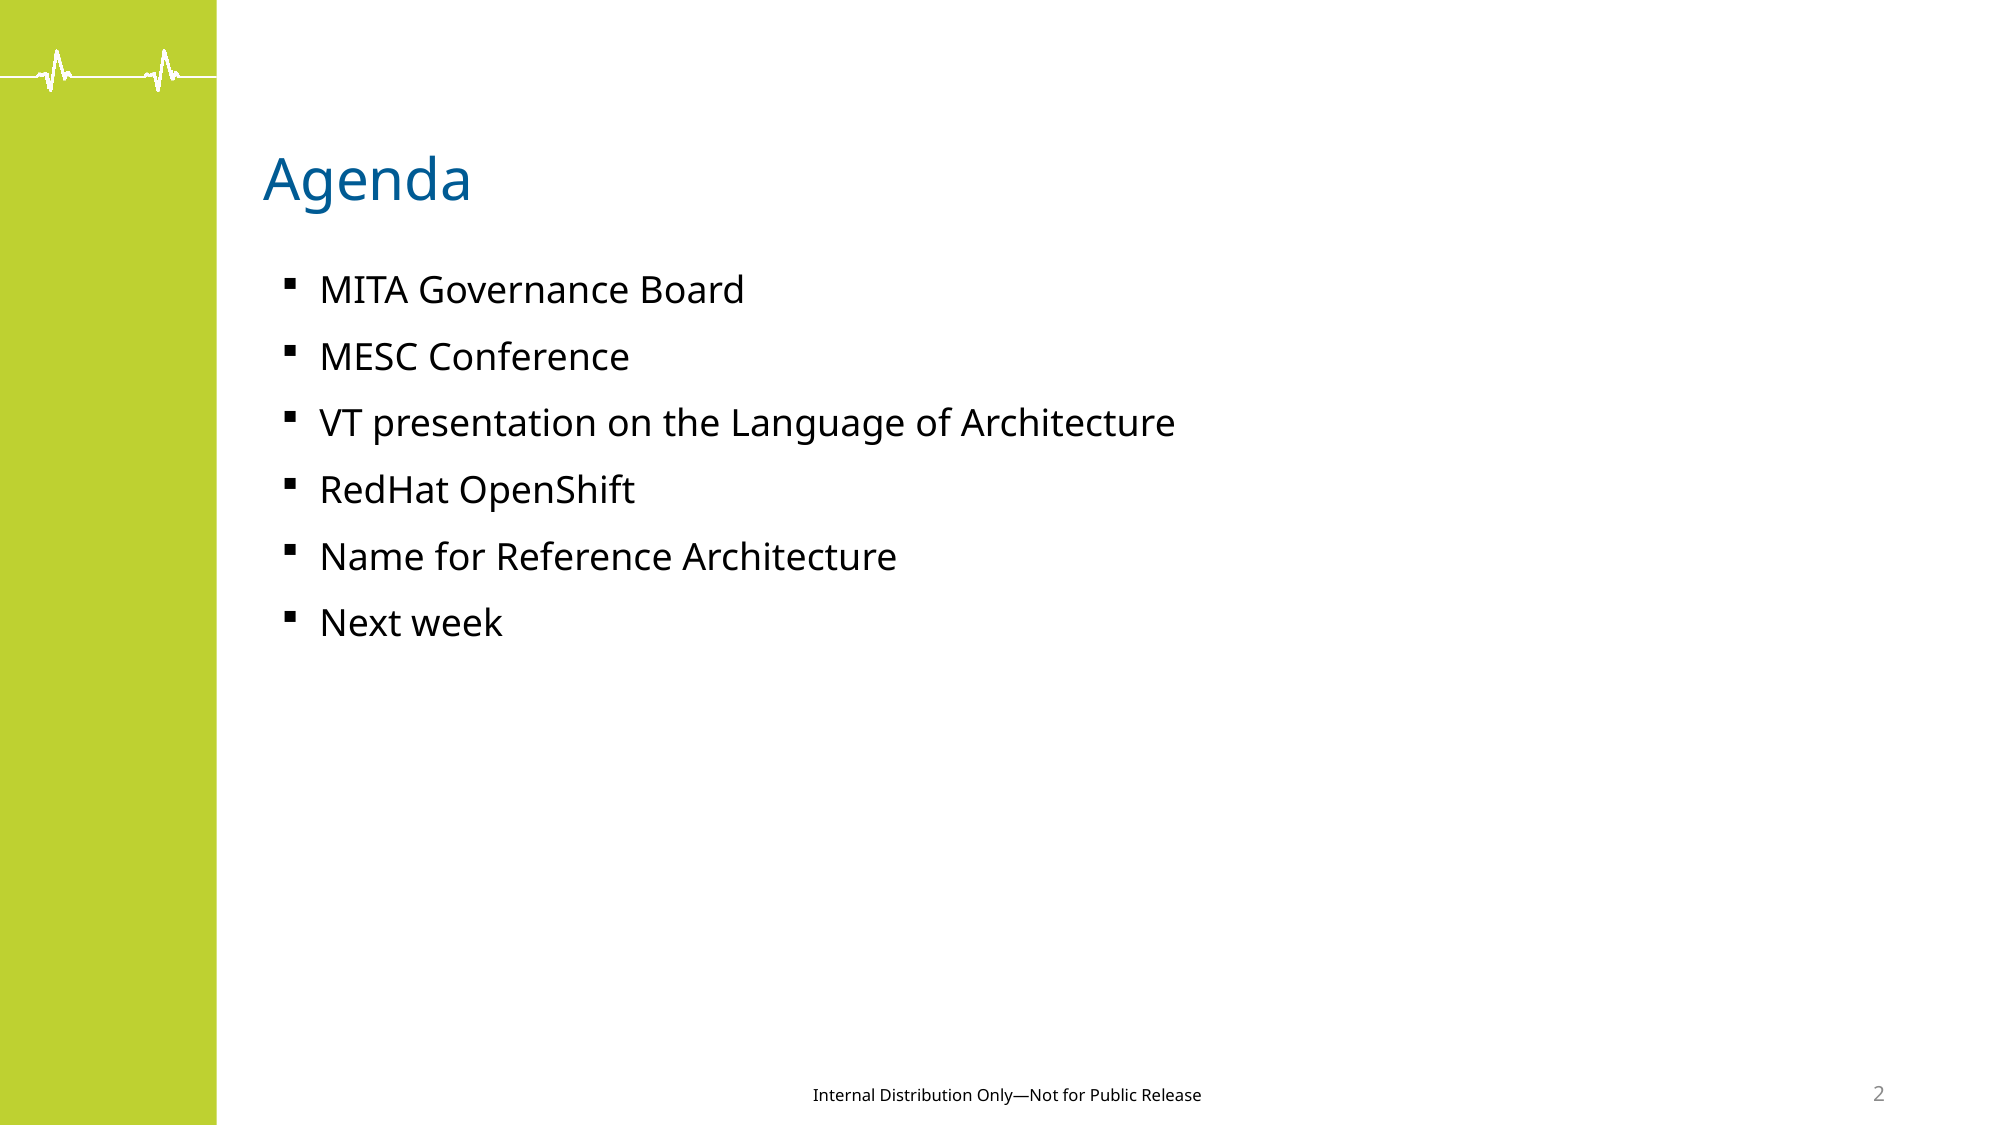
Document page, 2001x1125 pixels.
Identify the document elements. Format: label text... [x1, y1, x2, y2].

list MITA Governance Board MESC Conference VT presentation on the Language of Architecture RedHat OpenShift Name for Reference Architecture Next week [248, 249, 1882, 1000]
slide_number 2 [1500, 1065, 1900, 1125]
title Agenda [248, 119, 1882, 236]
picture [0, 9, 217, 125]
